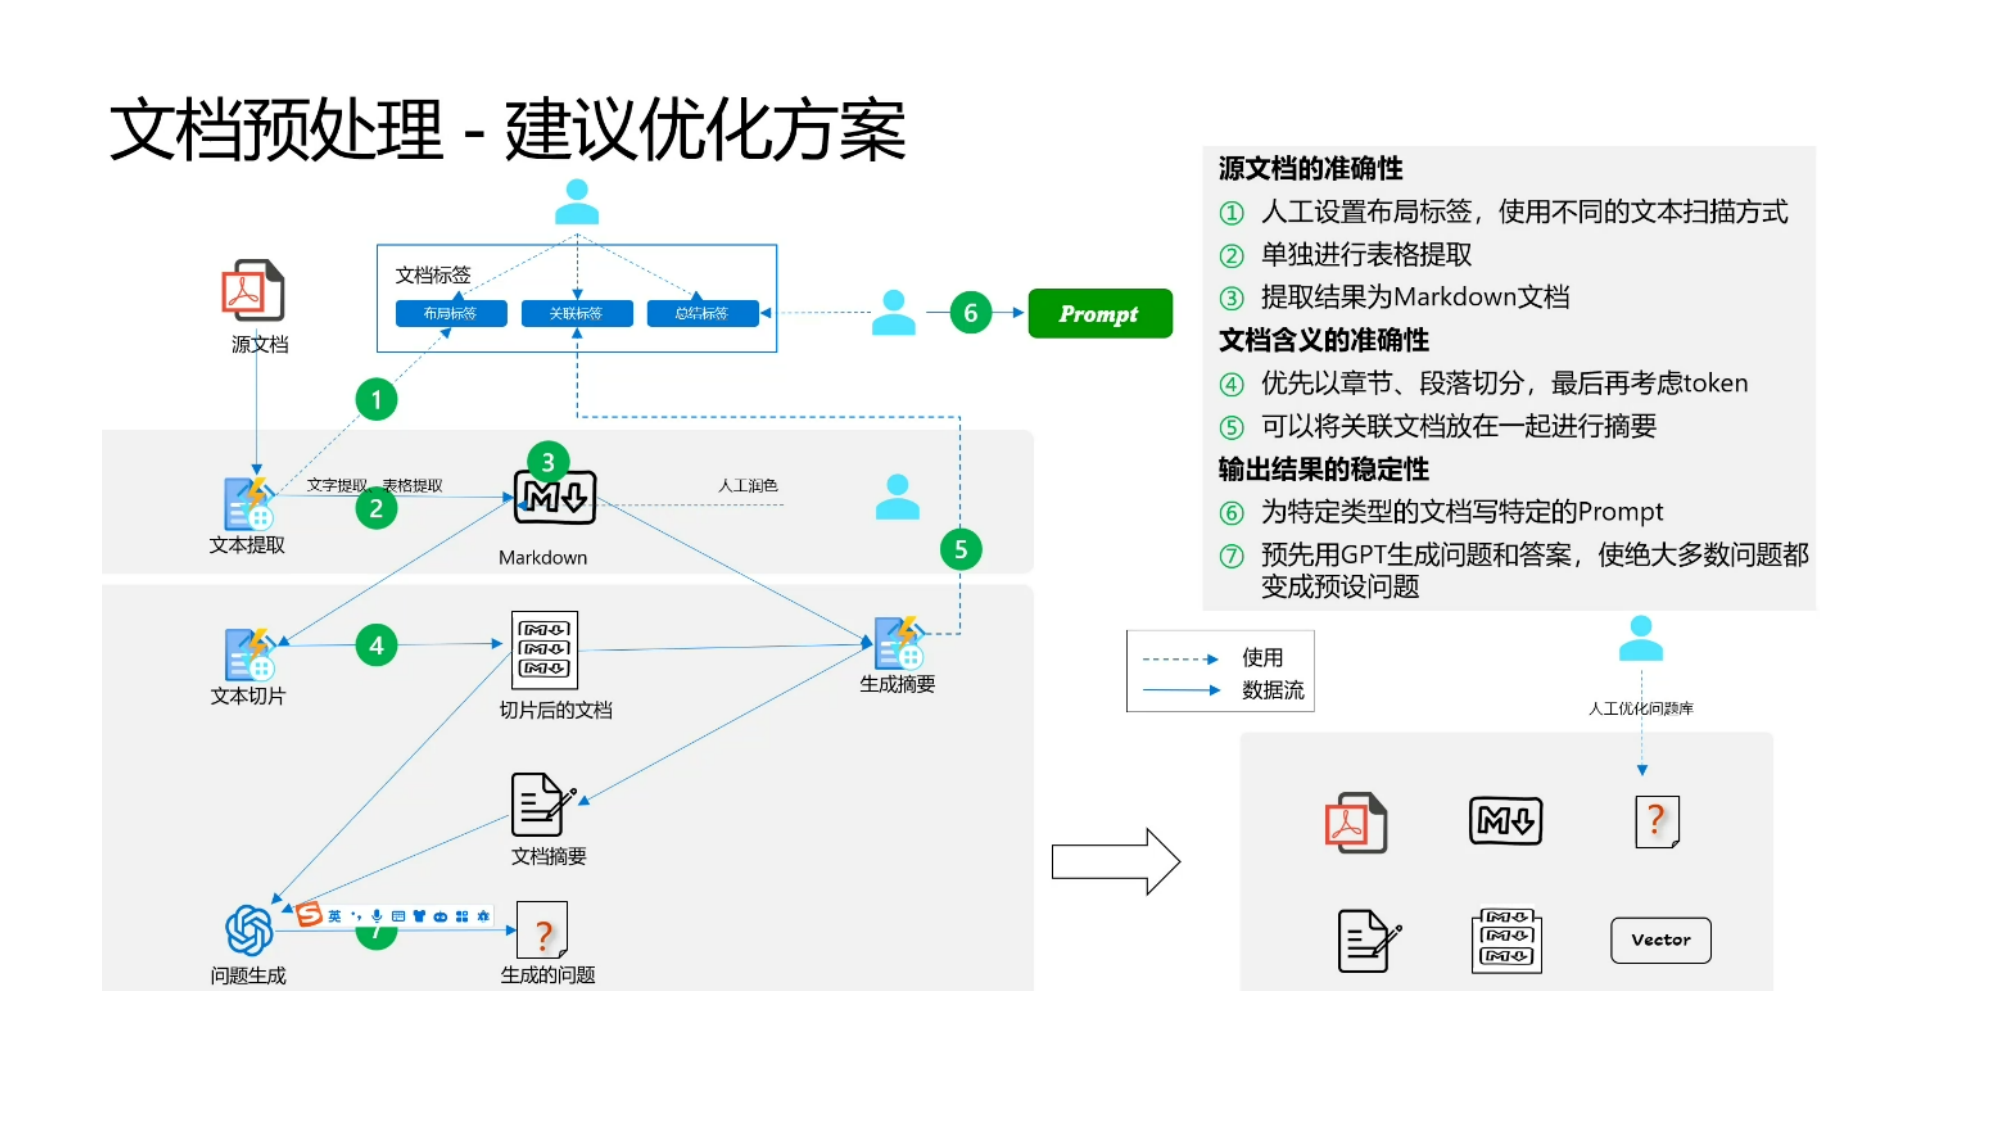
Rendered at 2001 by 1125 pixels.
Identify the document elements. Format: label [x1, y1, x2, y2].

picture [101, 64, 1830, 992]
